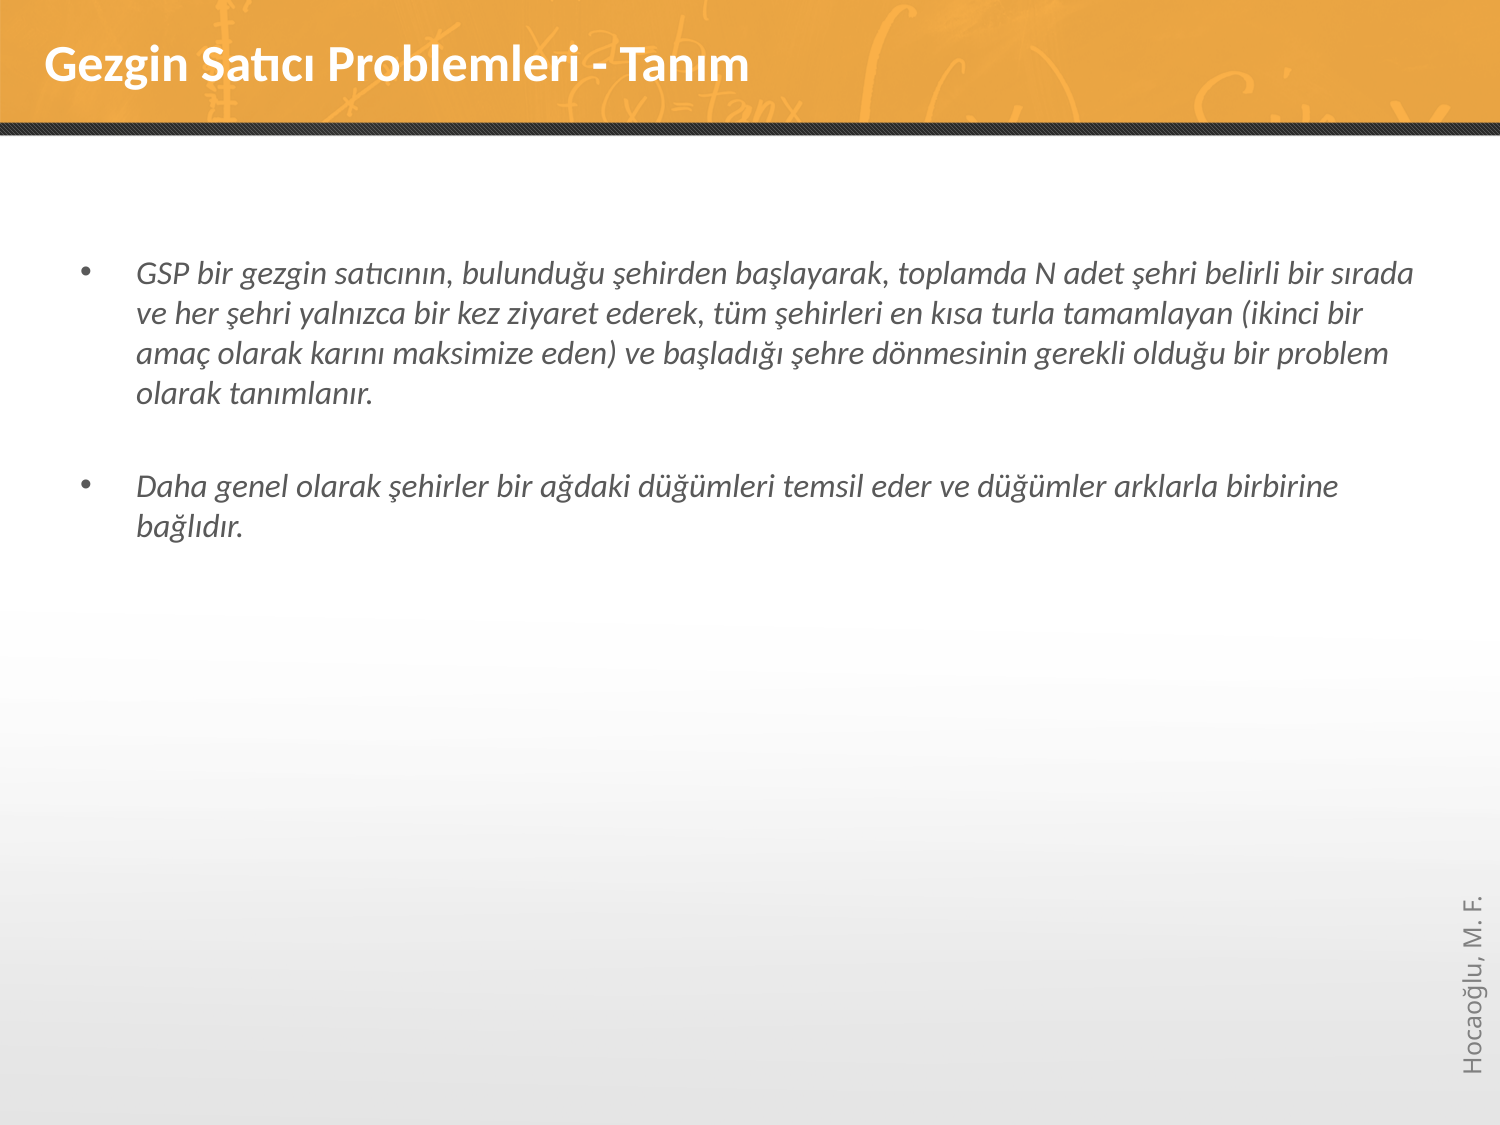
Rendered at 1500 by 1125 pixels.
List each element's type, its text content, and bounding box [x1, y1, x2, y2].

title Gezgin Satıcı Problemleri - Tanım [29, 0, 1287, 126]
picture [0, 0, 1500, 1125]
list GSP bir gezgin satıcının, bulunduğu şehirden başlayarak, toplamda N adet şehri belirli bir sırada ve her şehri yalnızca bir kez ziyaret ederek, tüm şehirleri en kısa turla tamamlayan (ikinci bir amaç olarak karını maksimize eden) ve başladığı şehre dönmesinin gerekli olduğu bir problem olarak tanımlanır. Daha genel olarak şehirler bir ağdaki düğümleri temsil eder ve düğümler arklarla birbirine bağlıdır. [64, 243, 1444, 1045]
